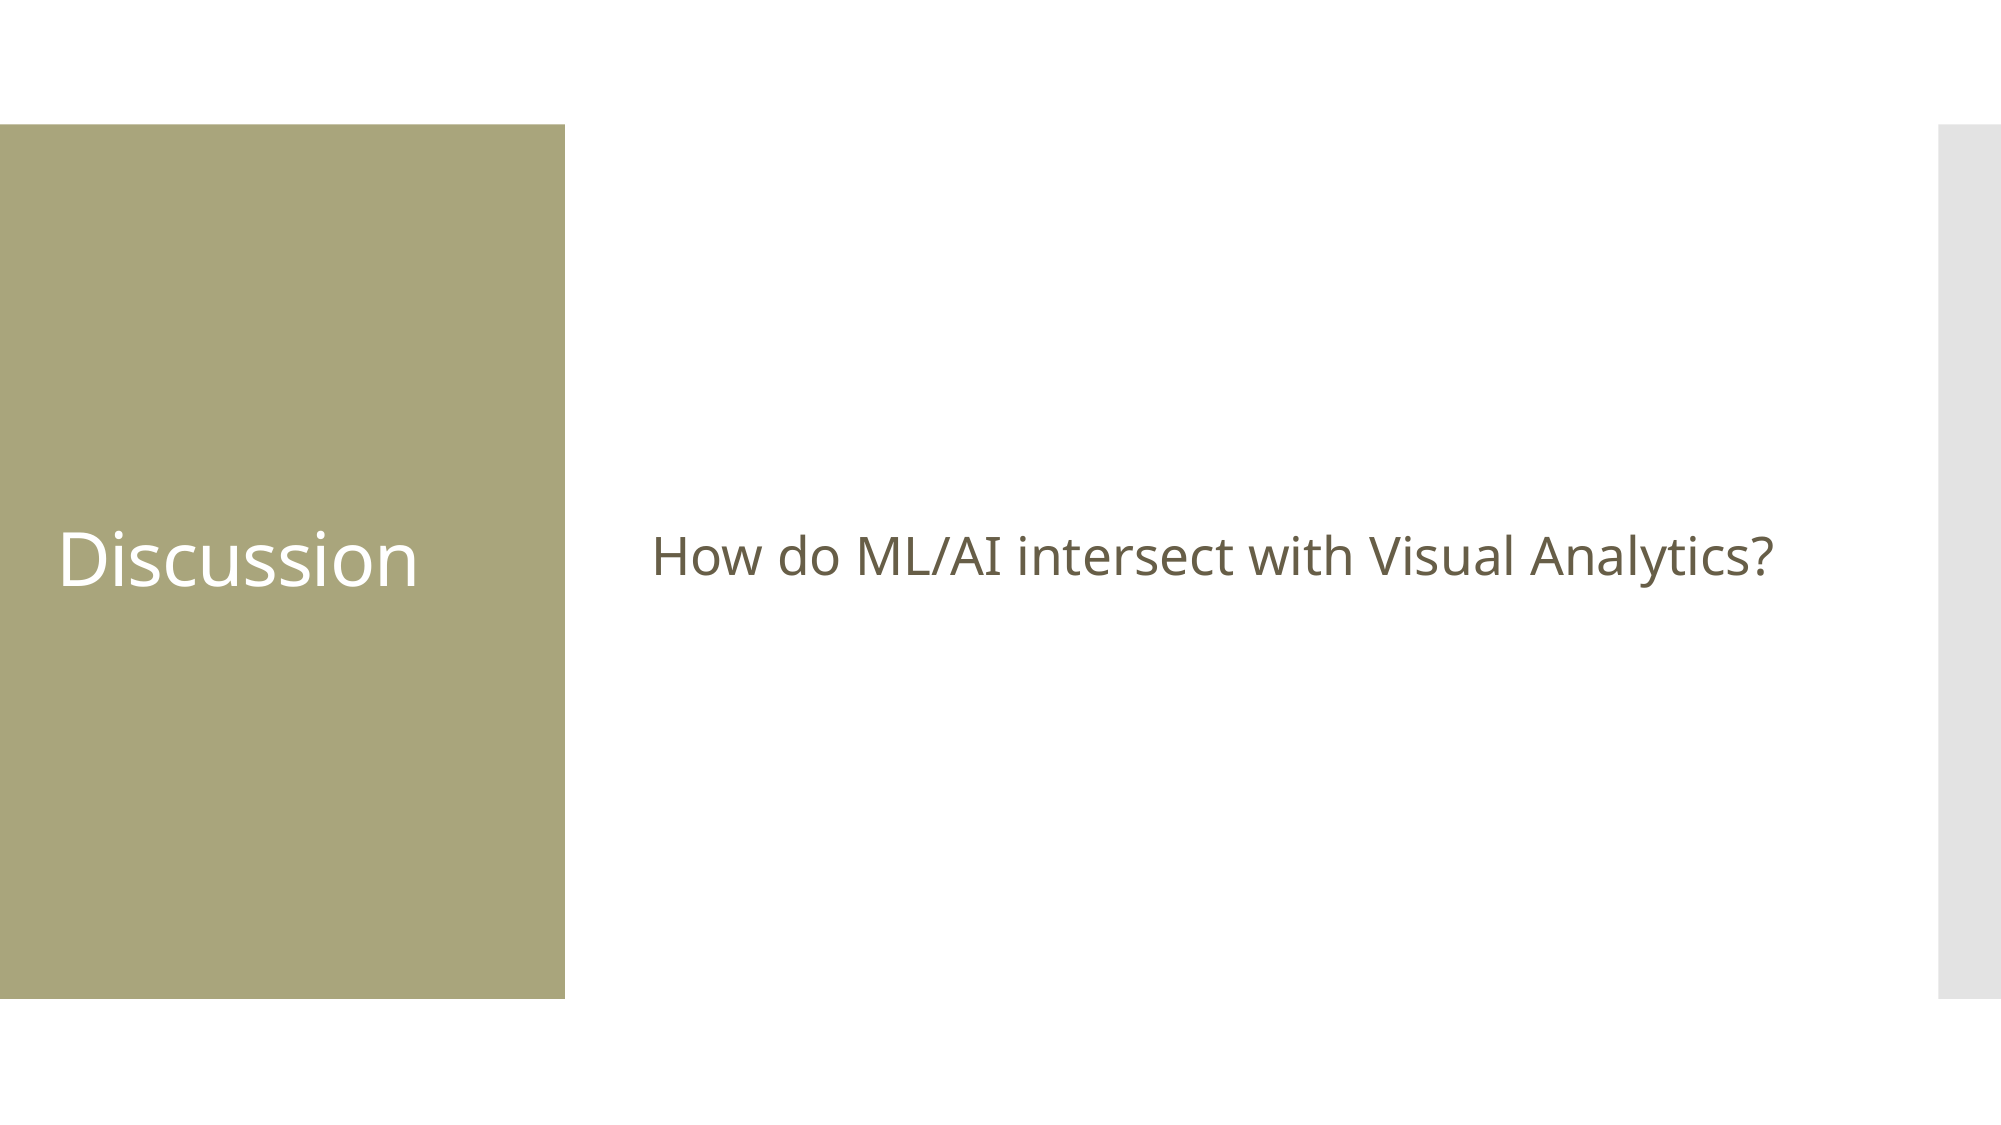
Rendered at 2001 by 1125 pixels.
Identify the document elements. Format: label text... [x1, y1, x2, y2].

list How do ML/AI intersect with Visual Analytics? [634, 515, 1835, 609]
title Discussion [41, 184, 525, 940]
